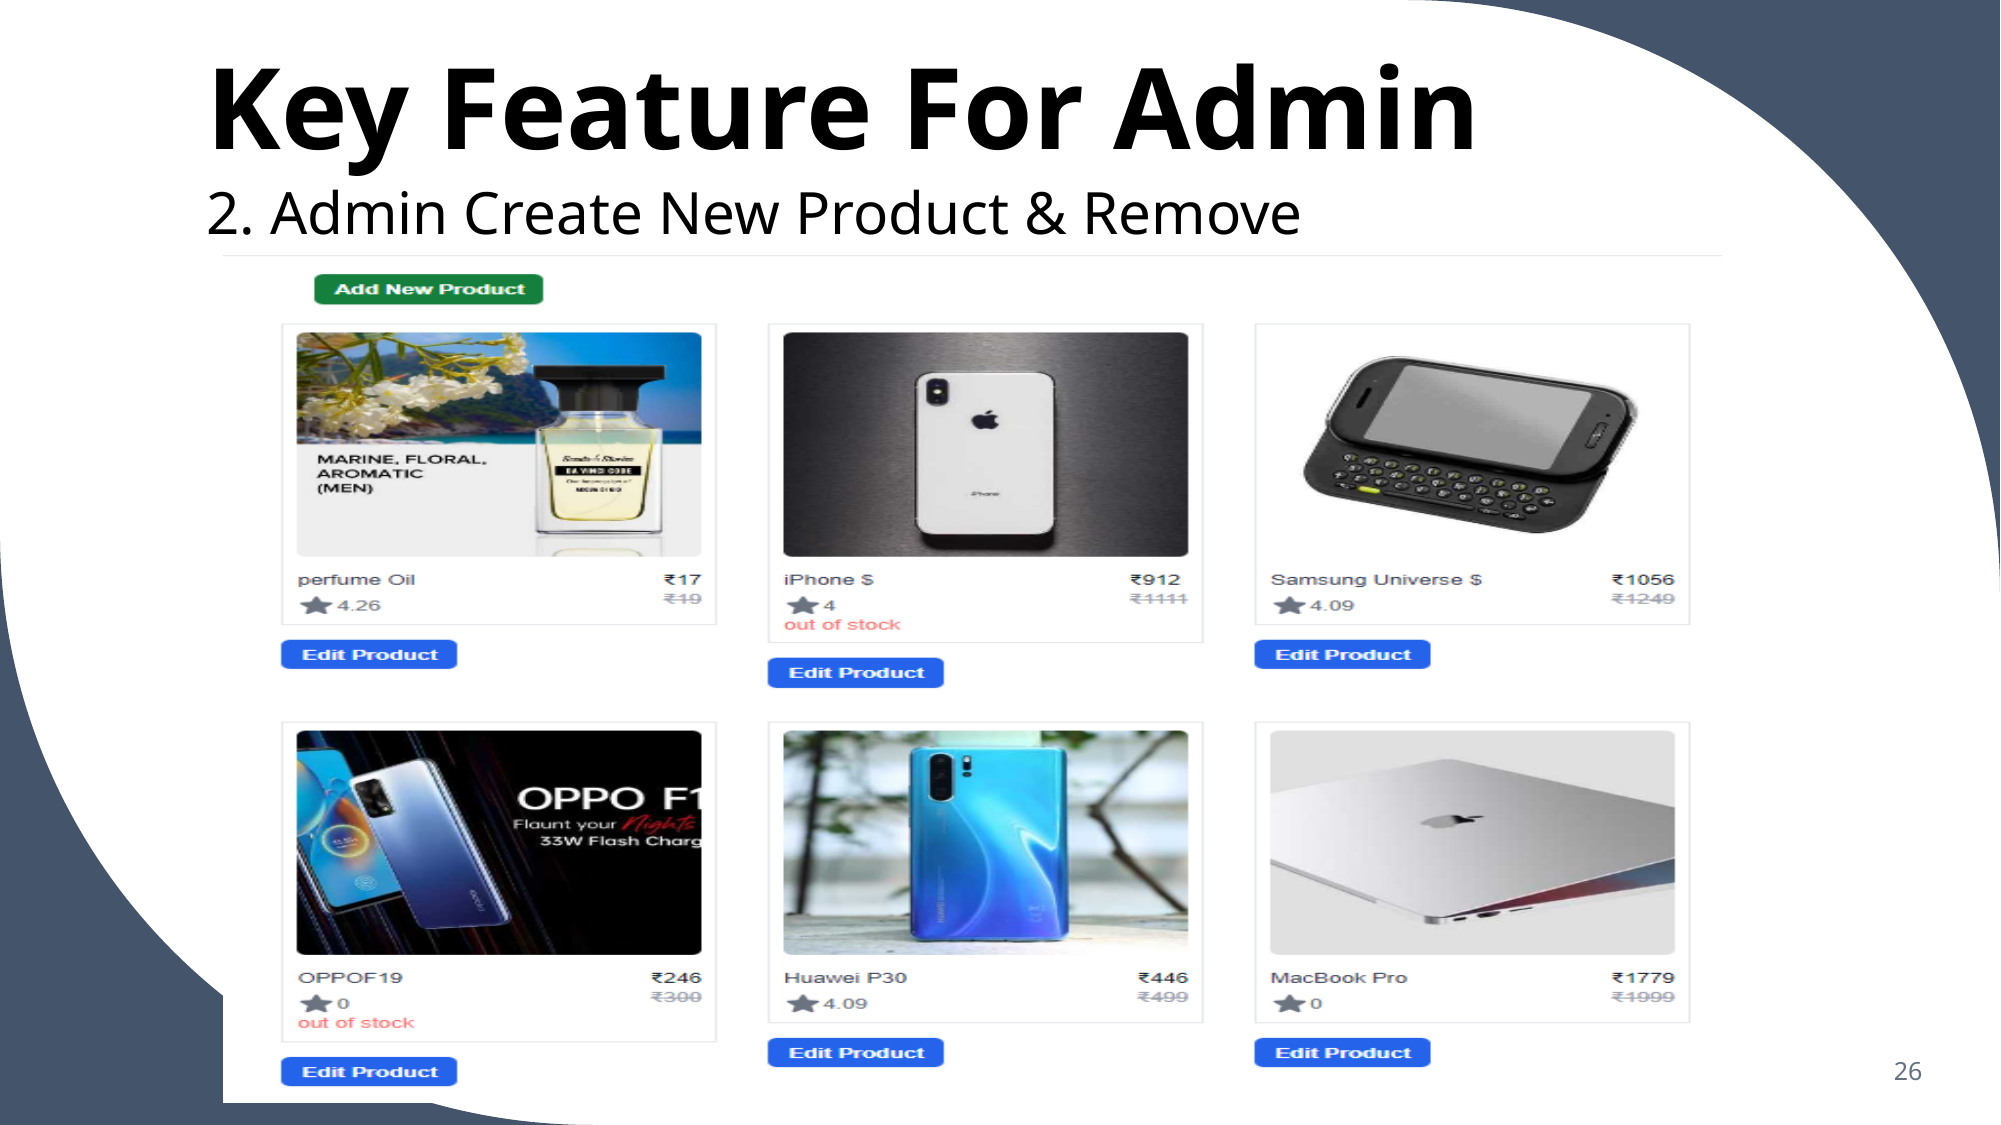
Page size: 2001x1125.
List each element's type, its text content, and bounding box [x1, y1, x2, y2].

text_box 2. Admin Create New Product & Remove [191, 168, 1607, 254]
slide_number 26 [1777, 1042, 1938, 1103]
title Key Feature For Admin [191, 62, 1796, 182]
picture [223, 254, 1777, 1103]
